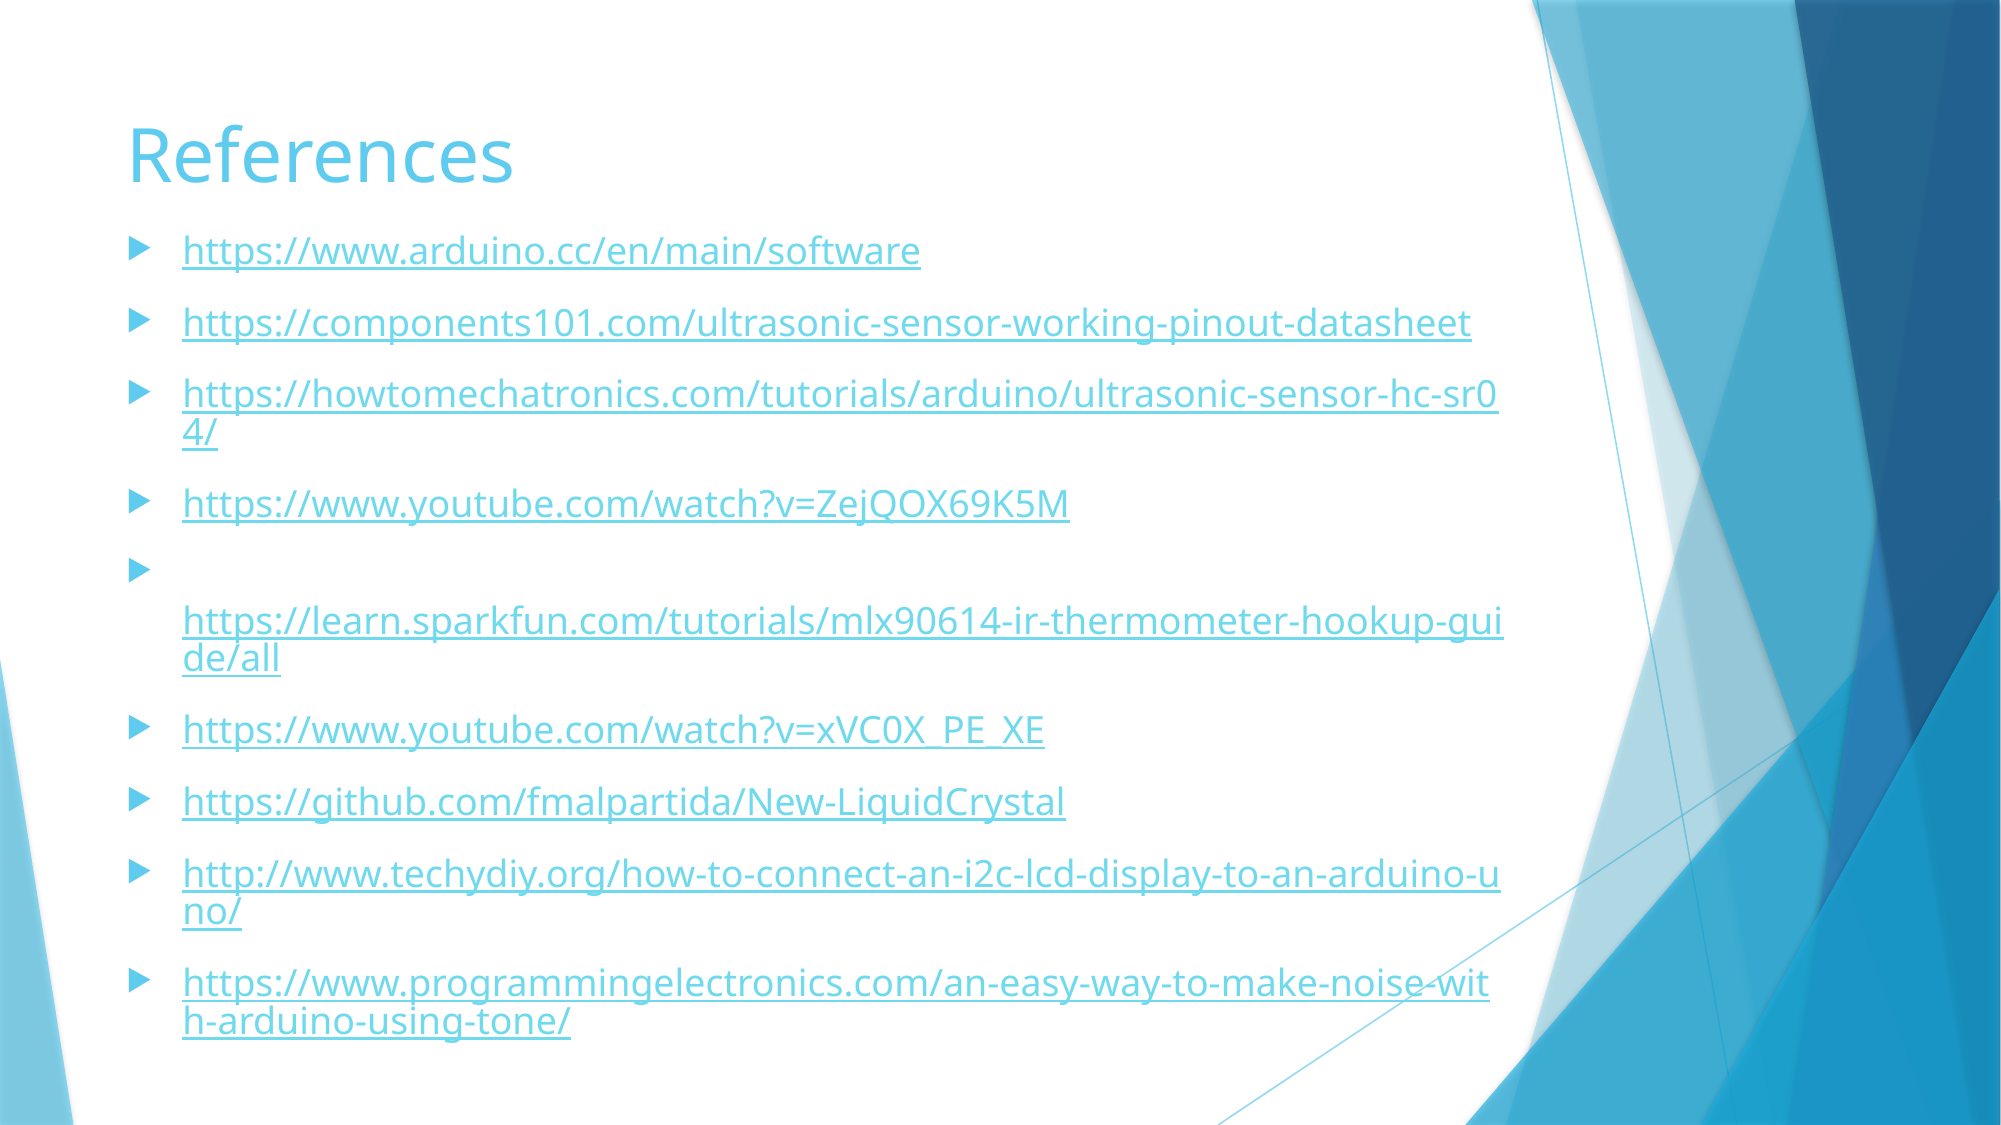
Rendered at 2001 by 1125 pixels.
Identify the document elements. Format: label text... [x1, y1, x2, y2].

title References [111, 99, 1522, 219]
list https://www.arduino.cc/en/main/software https://components101.com/ultrasonic-sensor-working-pinout-datasheet https://howtomechatronics.com/tutorials/arduino/ultrasonic-sensor-hc-sr04/ https://www.youtube.com/watch?v=ZejQOX69K5M https://learn.sparkfun.com/tutorials/mlx90614-ir-thermometer-hookup-guide/all https://www.youtube.com/watch?v=xVC0X_PE_XE https://github.com/fmalpartida/New-LiquidCrystal http://www.techydiy.org/how-to-connect-an-i2c-lcd-display-to-an-arduino-uno/ https://www.programmingelectronics.com/an-easy-way-to-make-noise-with-arduino-using-tone/ [111, 219, 1522, 991]
